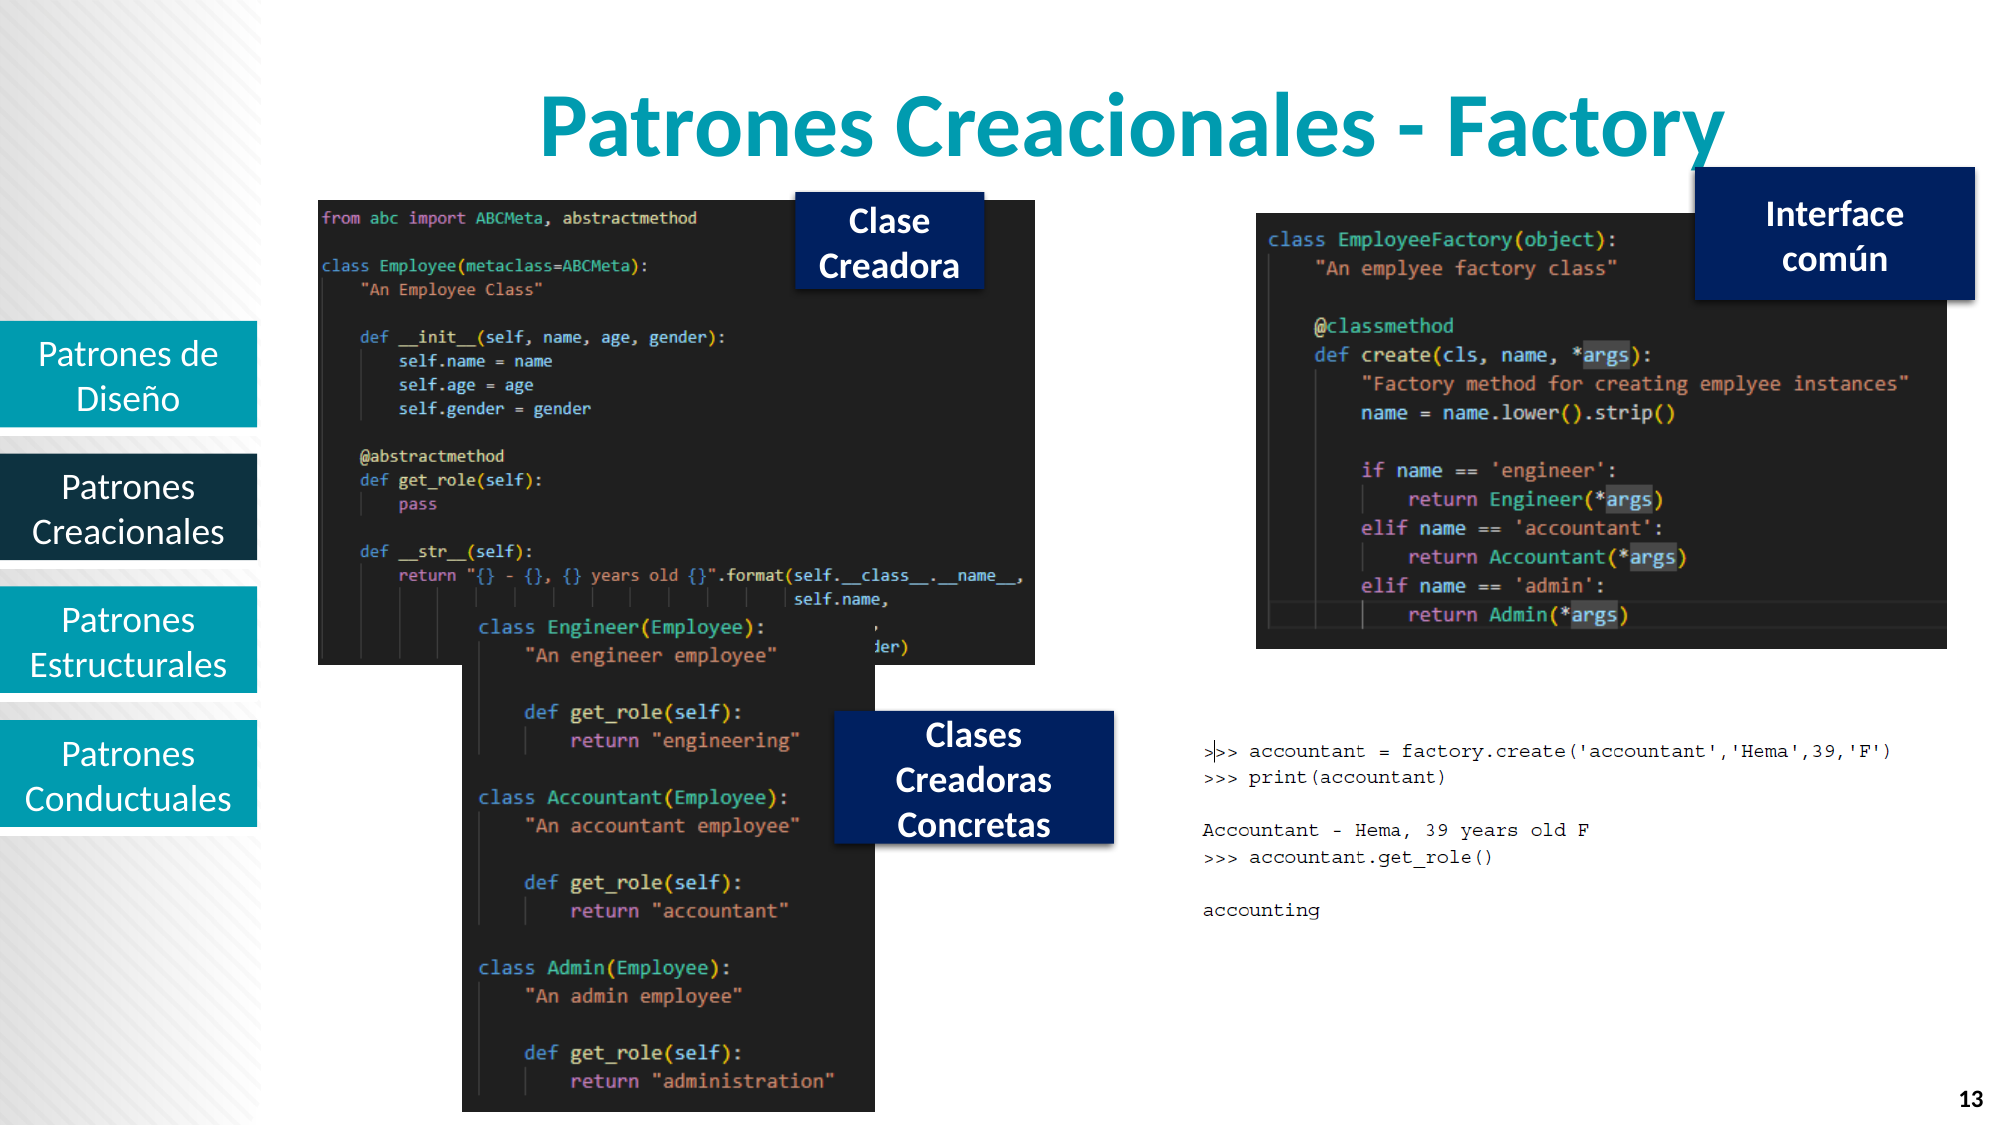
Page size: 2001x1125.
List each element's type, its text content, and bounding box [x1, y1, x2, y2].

slide_number 13 [1921, 1072, 2000, 1124]
title Patrones Creacionales - Factory [340, 36, 1927, 204]
text_box Clase Creadora [795, 192, 985, 200]
text_box Interface común [1695, 167, 1975, 300]
picture [1256, 213, 1947, 649]
picture [318, 200, 1035, 1112]
text_box Clases Creadoras Concretas [875, 710, 1114, 844]
picture [1138, 723, 1944, 920]
